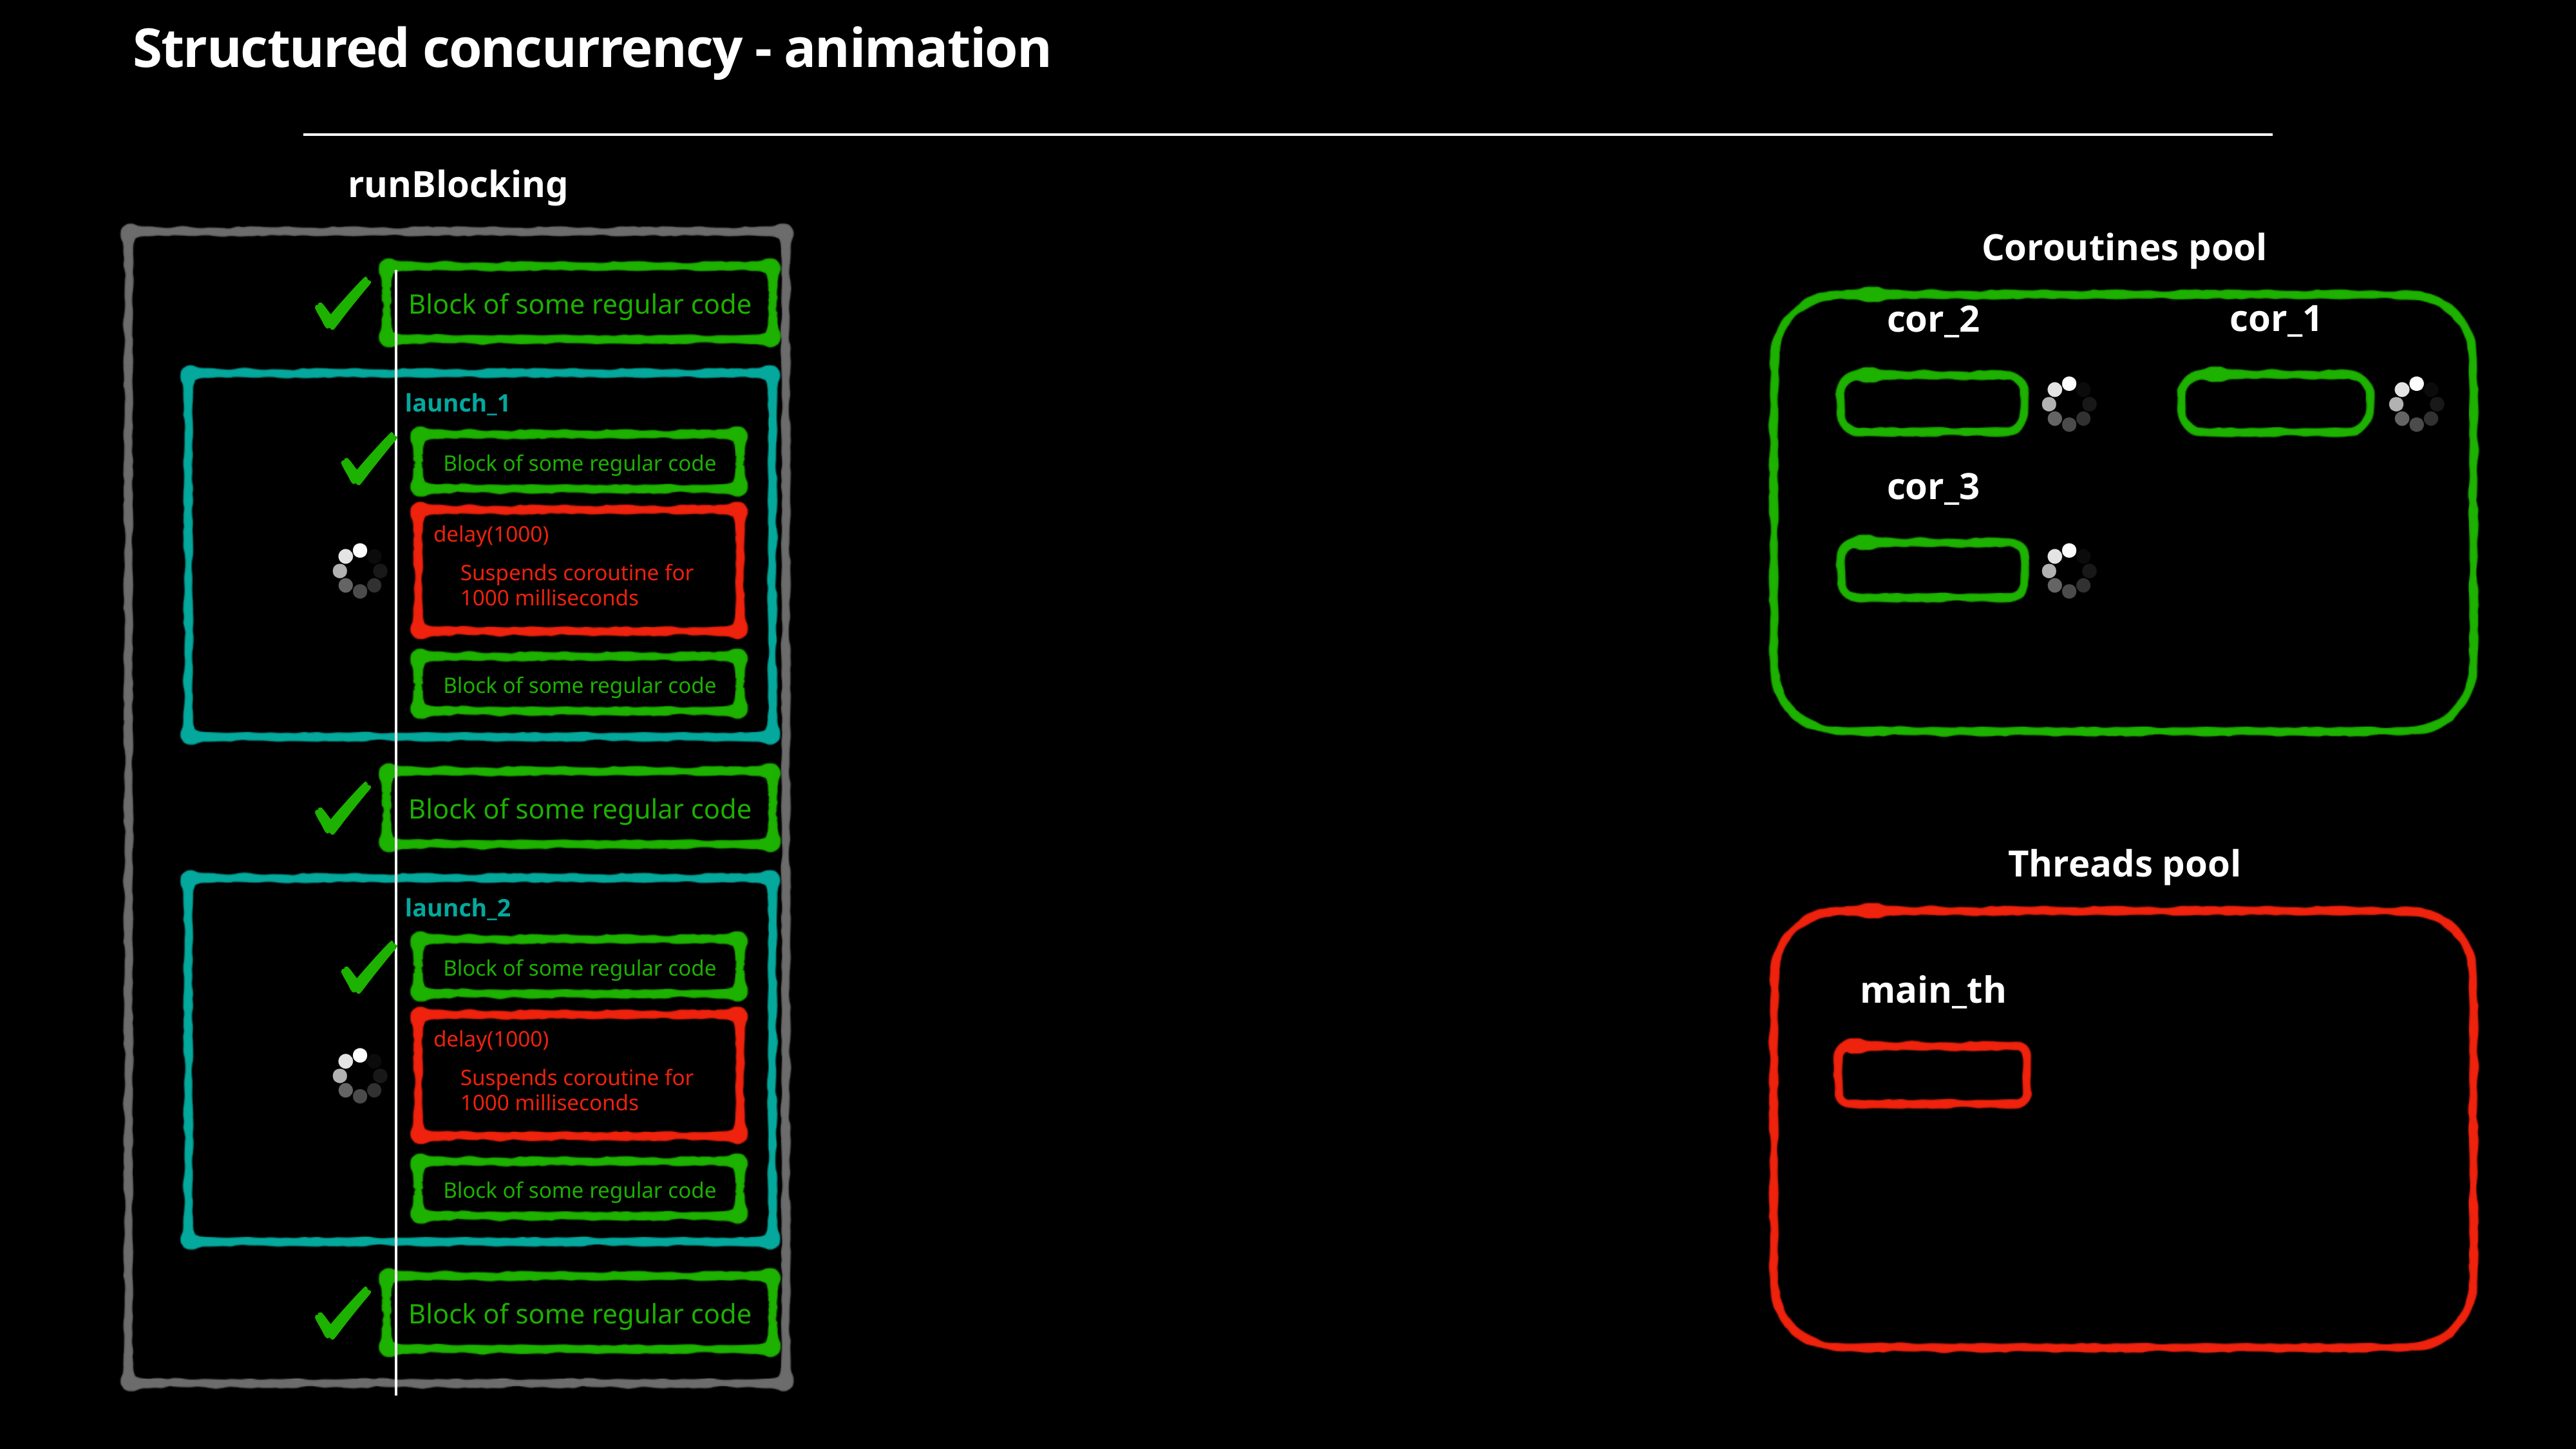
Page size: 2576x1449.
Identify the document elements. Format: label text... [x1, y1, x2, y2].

title Structured concurrency - animation [127, 21, 2449, 98]
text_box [2059, 307, 2494, 445]
picture [177, 362, 785, 750]
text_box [407, 928, 753, 1003]
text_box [1763, 835, 2487, 1361]
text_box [375, 255, 785, 352]
picture [177, 867, 785, 1255]
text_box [1716, 978, 2151, 1117]
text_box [1716, 475, 2151, 611]
picture [2039, 540, 2100, 601]
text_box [407, 1150, 753, 1229]
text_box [407, 423, 753, 498]
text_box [1716, 307, 2151, 444]
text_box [1763, 218, 2487, 307]
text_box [407, 645, 753, 724]
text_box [117, 155, 799, 1397]
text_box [375, 760, 785, 857]
picture [2386, 374, 2447, 435]
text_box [1763, 444, 2487, 744]
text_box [375, 1265, 785, 1361]
picture [2039, 374, 2100, 435]
